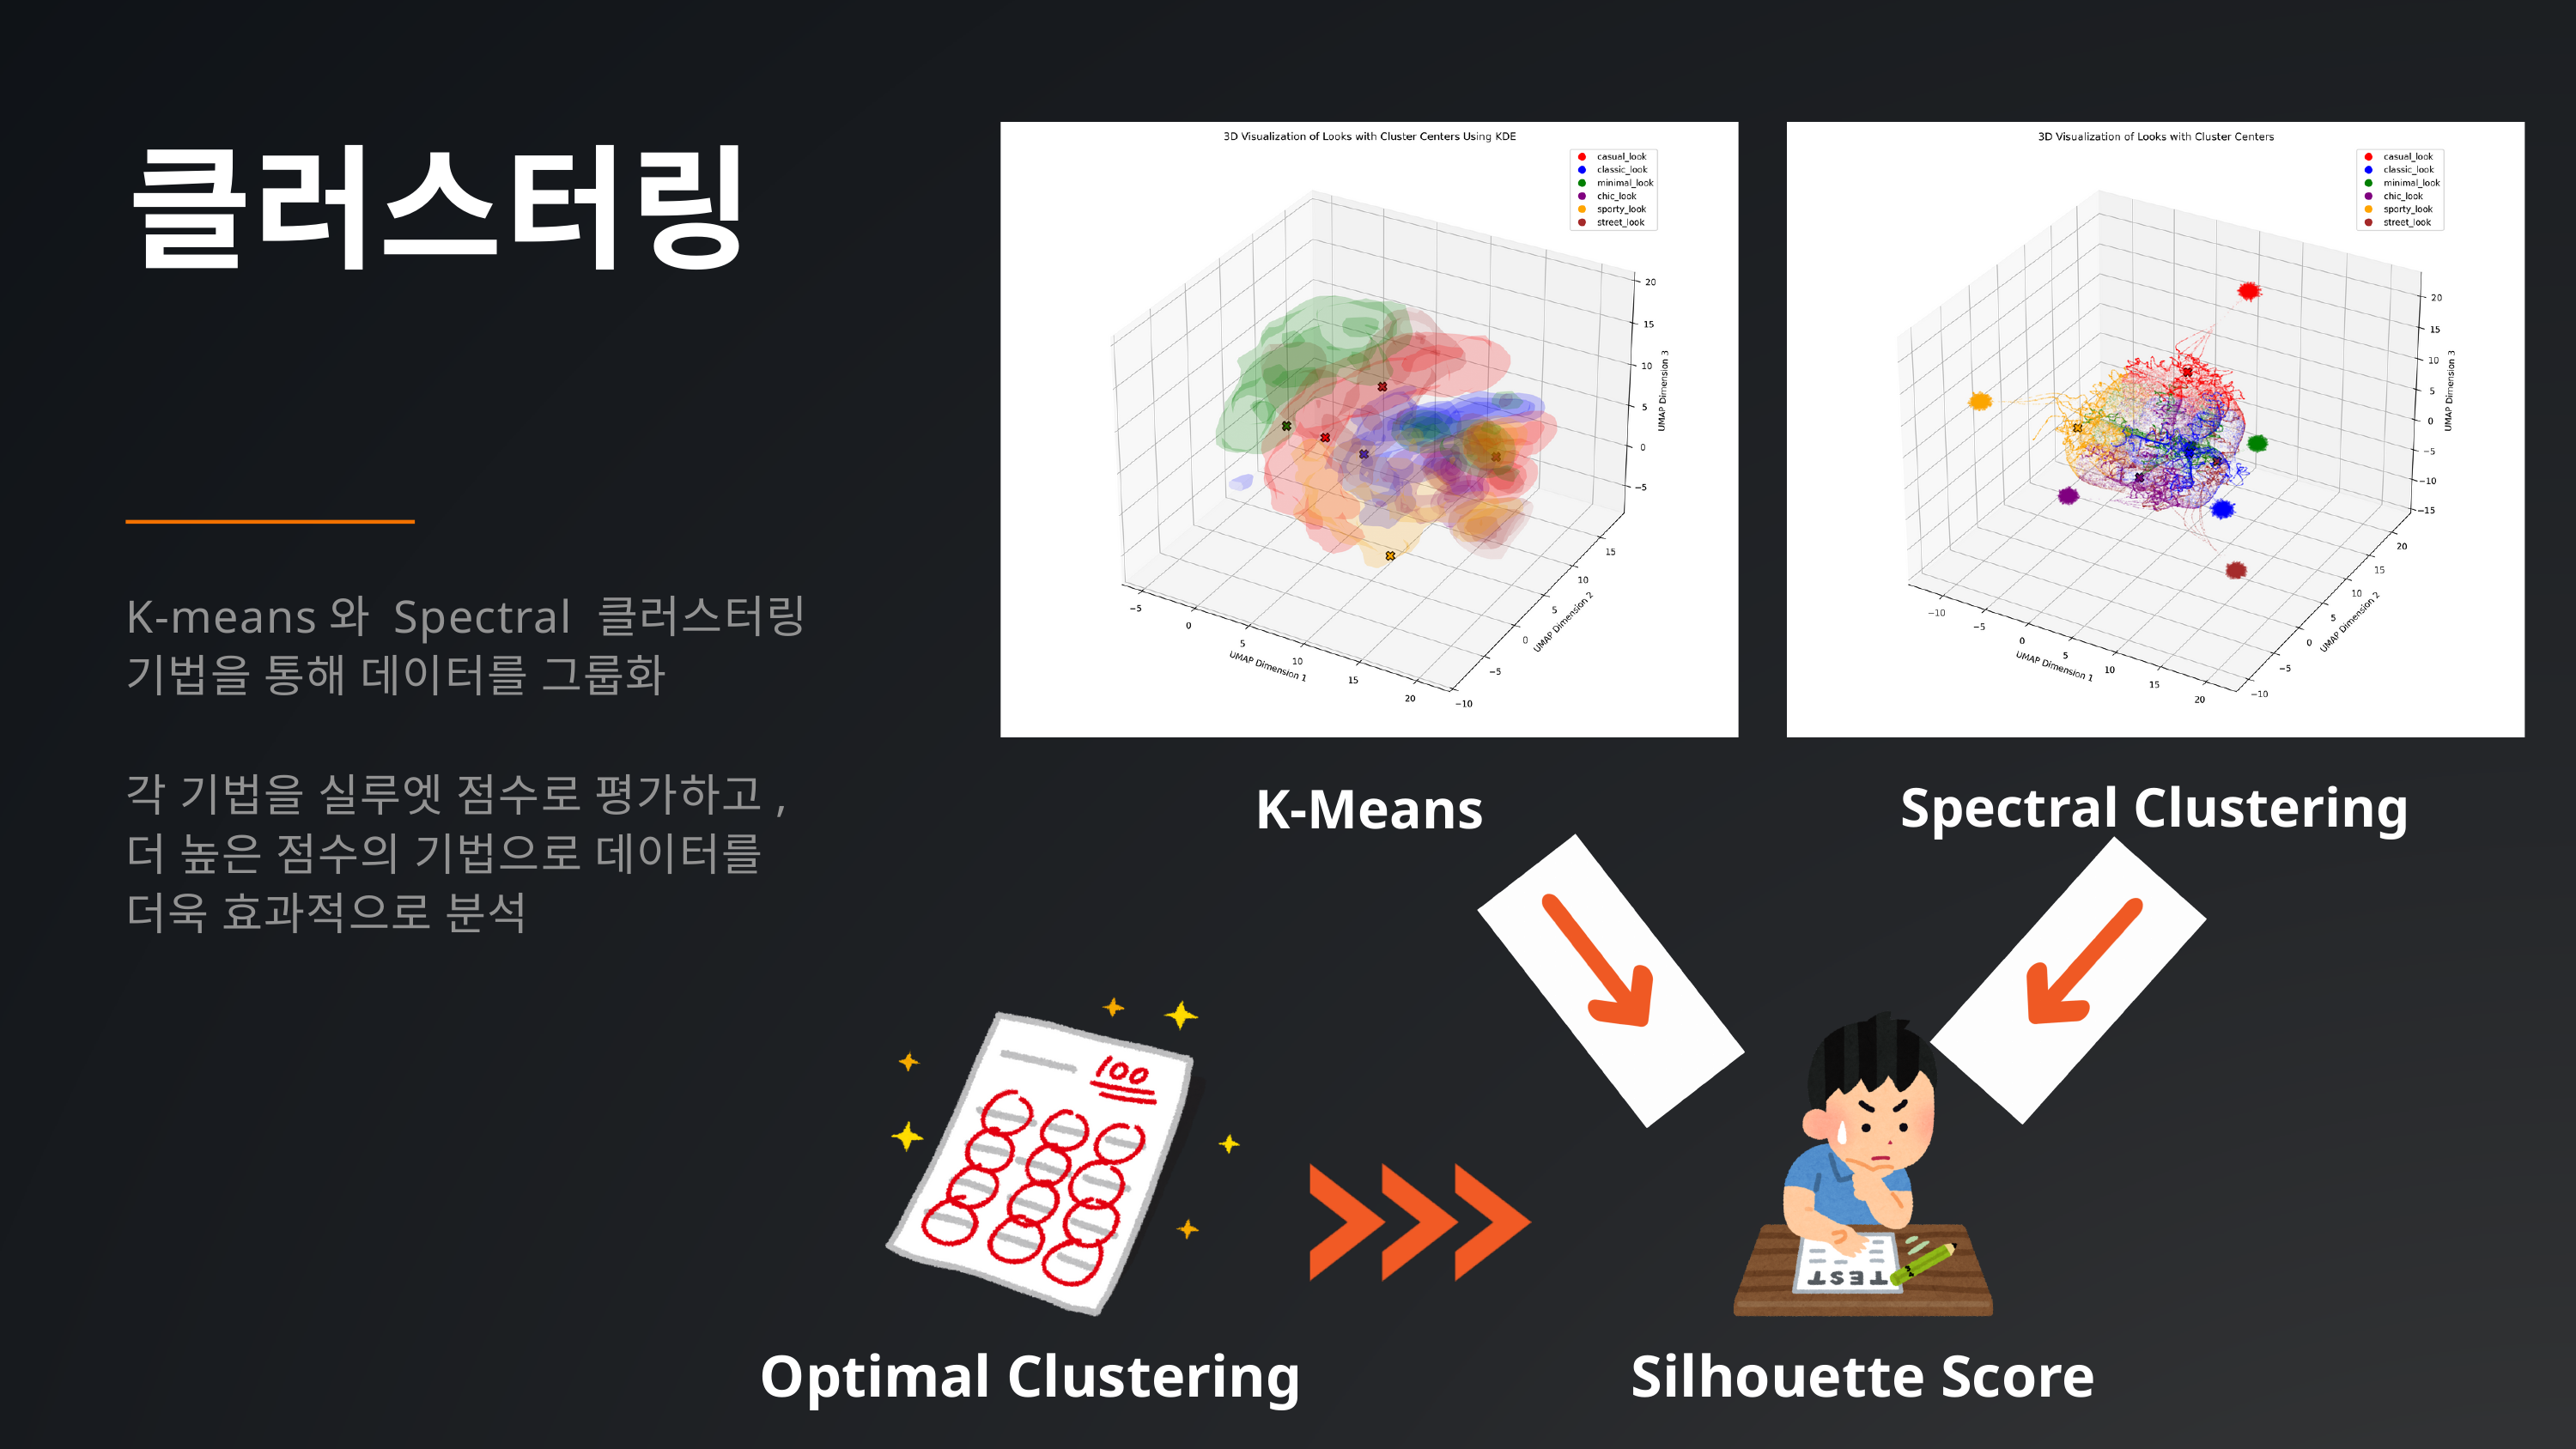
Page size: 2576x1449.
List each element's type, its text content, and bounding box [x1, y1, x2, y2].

text_box [0, 0, 2576, 1449]
text_box K-means와 Spectral 클러스터링 기법을 통해 데이터를 그룹화 각 기법을 실루엣 점수로 평가하고, 더 높은 점수의 기법으로 데이터를 더욱 효과적으로 분석 [125, 582, 982, 939]
text_box [884, 997, 1241, 1317]
text_box [1000, 122, 1739, 737]
text_box [1733, 1010, 1994, 1317]
text_box Silhouette Score [1597, 1328, 2130, 1409]
picture [1473, 834, 1749, 1127]
text_box 클러스터링 [128, 112, 1288, 285]
text_box Optimal Clustering [725, 1328, 1339, 1409]
text_box K-Means [1167, 764, 1572, 840]
text_box Spectral Clustering [1879, 762, 2433, 838]
text_box [1309, 1163, 1532, 1282]
picture [1929, 837, 2207, 1124]
text_box [1787, 122, 2525, 737]
